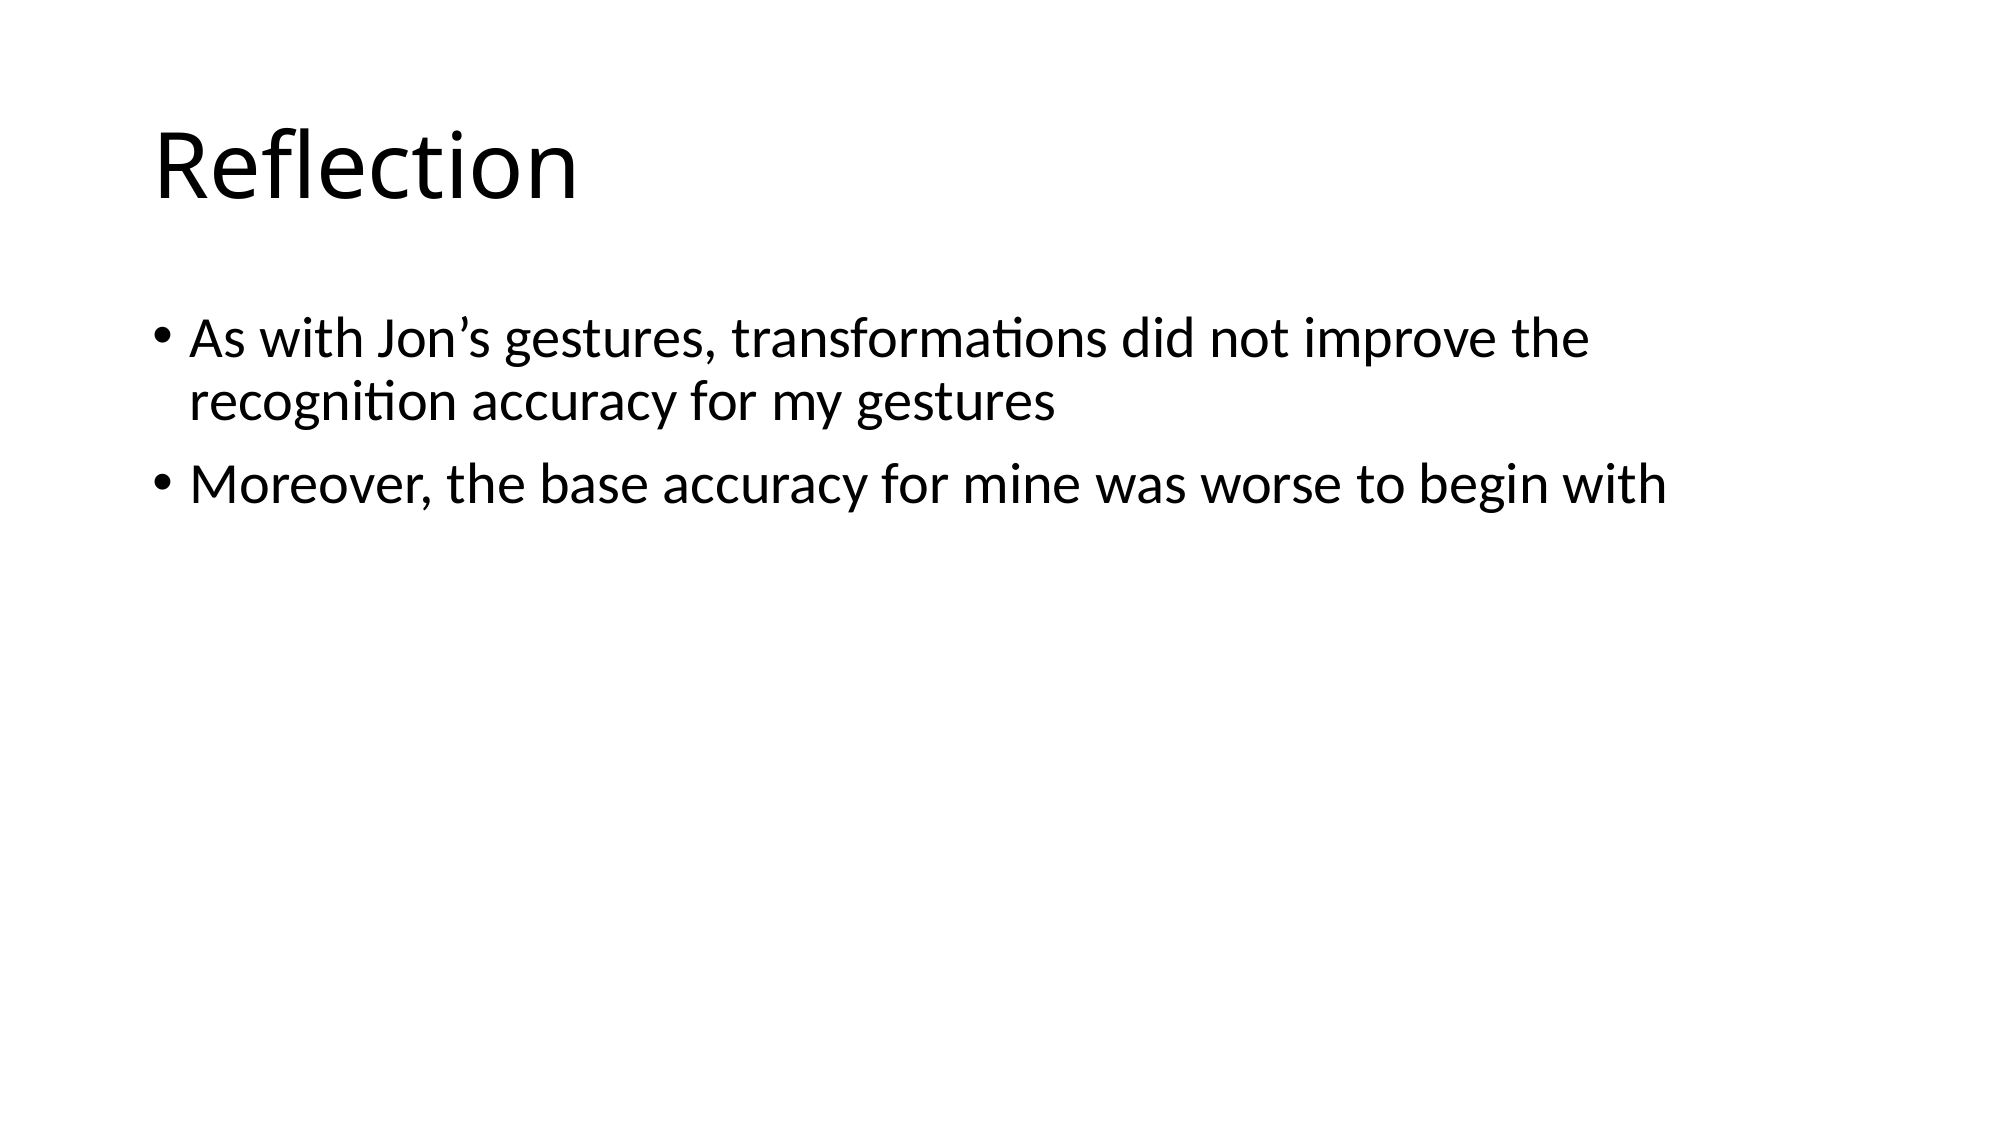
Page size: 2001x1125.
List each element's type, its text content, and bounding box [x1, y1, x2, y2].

list As with Jon’s gestures, transformations did not improve the recognition accuracy for my gestures Moreover, the base accuracy for mine was worse to begin with [137, 299, 1863, 1014]
title Reflection [137, 59, 1863, 278]
